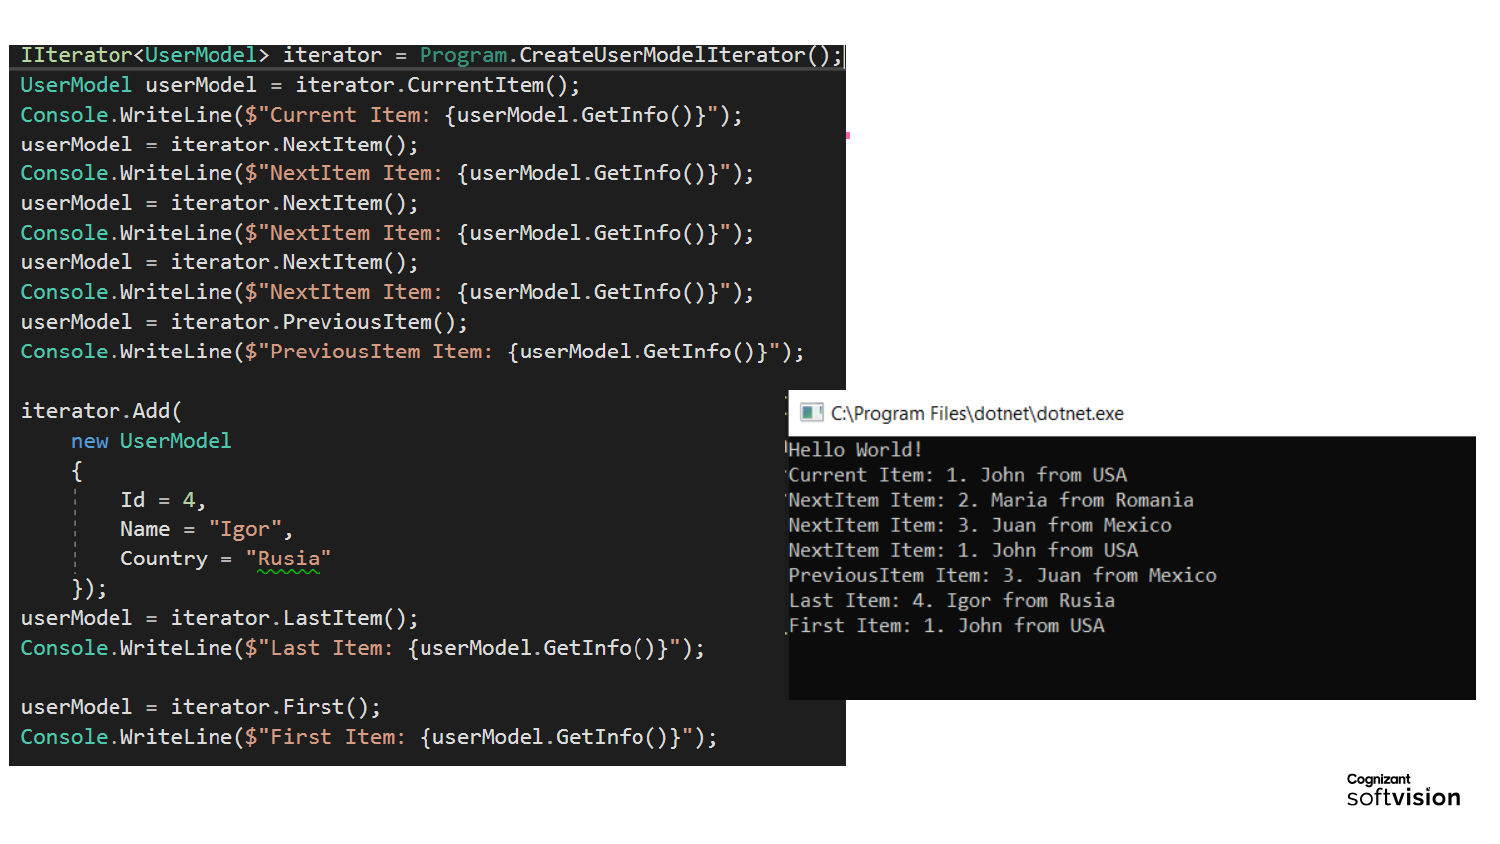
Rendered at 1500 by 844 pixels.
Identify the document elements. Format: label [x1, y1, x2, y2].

picture [9, 45, 1476, 767]
picture [1346, 772, 1462, 807]
